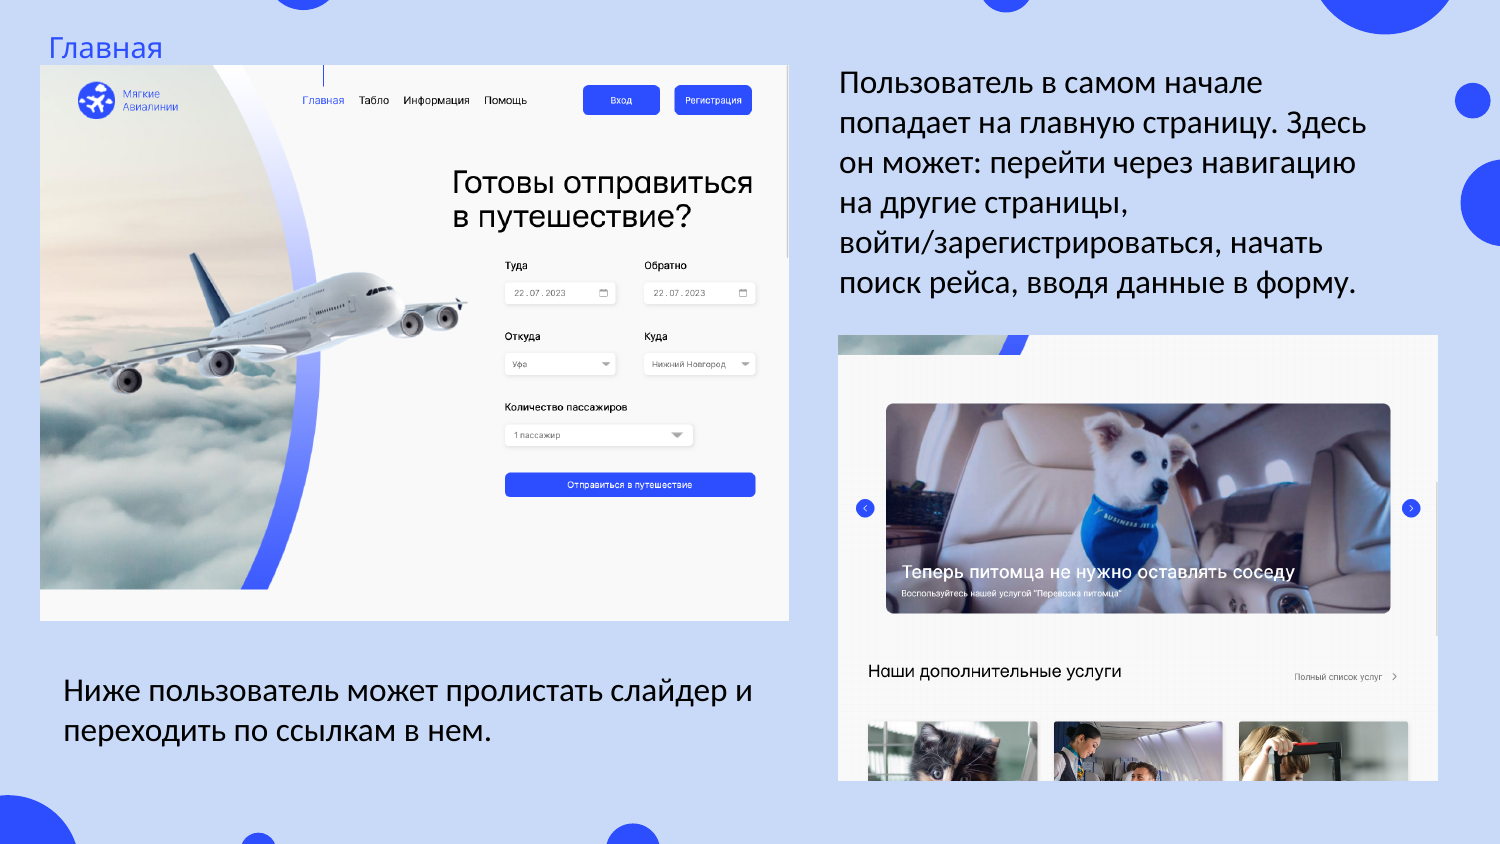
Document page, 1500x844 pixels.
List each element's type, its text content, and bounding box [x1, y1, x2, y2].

text_box Пользователь в самом начале попадает на главную страницу. Здесь он может: перейти через навигацию на другие страницы, войти/зарегистрироваться, начать поиск рейса, вводя данные в форму. [824, 45, 1392, 308]
text_box [1461, 160, 1500, 246]
text_box [607, 827, 659, 844]
text_box Ниже пользователь может пролистать слайдер и переходить по ссылкам в нем. [48, 653, 797, 827]
text_box [984, 0, 1029, 12]
text_box [278, 0, 328, 10]
text_box Главная [48, 15, 559, 63]
picture [838, 335, 1439, 781]
text_box [1321, 0, 1449, 34]
text_box [242, 833, 275, 844]
text_box [1455, 83, 1490, 118]
text_box [0, 795, 75, 844]
picture [39, 64, 789, 621]
